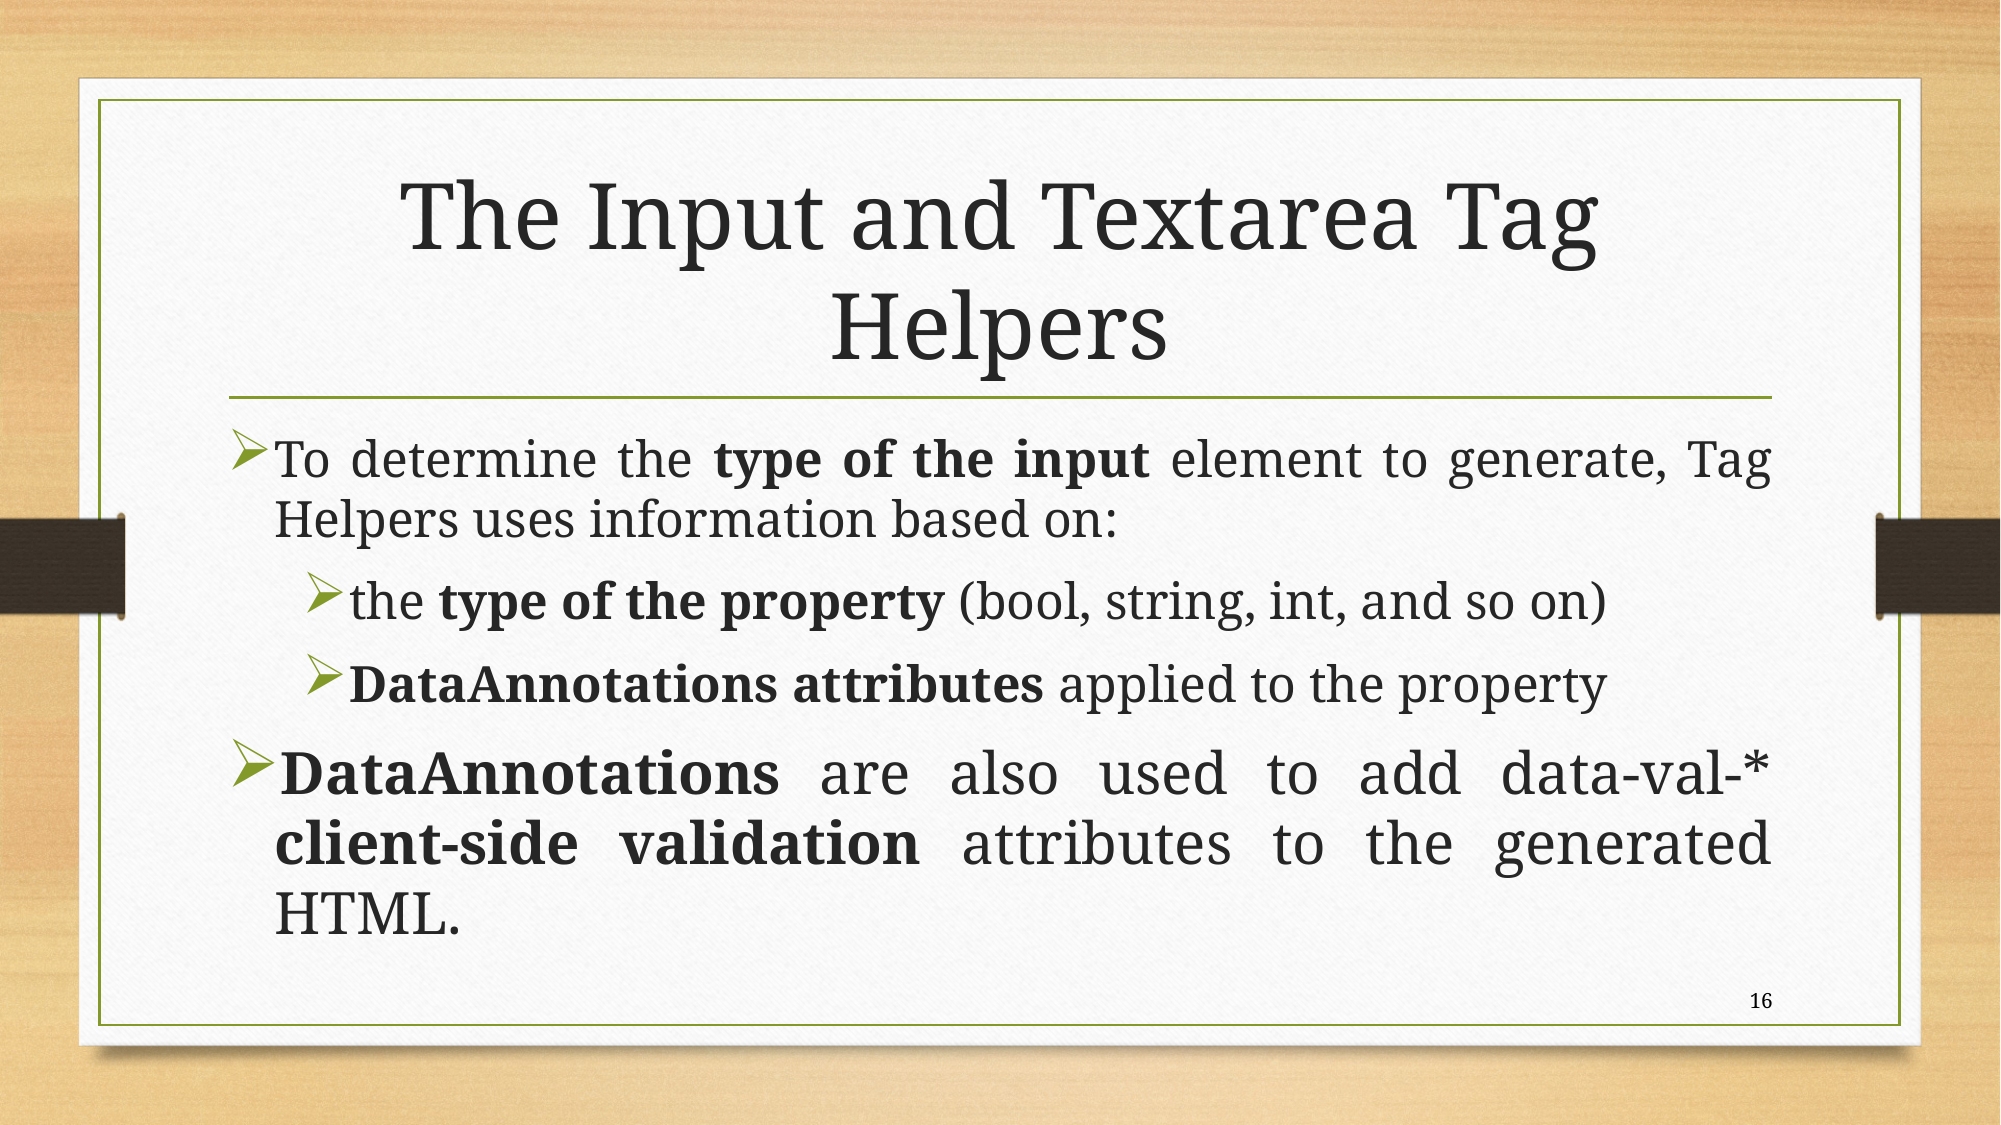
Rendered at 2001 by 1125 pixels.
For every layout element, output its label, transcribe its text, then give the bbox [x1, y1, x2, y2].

list To determine the type of the input element to generate, Tag Helpers uses information based on: the type of the property (bool, string, int, and so on) DataAnnotations attributes applied to the property DataAnnotations are also used to add data-val-* client-side validation attributes to the generated HTML. [212, 419, 1788, 964]
picture [0, 0, 2001, 1125]
title The Input and Textarea Tag Helpers [212, 161, 1788, 375]
slide_number 16 [1698, 979, 1788, 1025]
